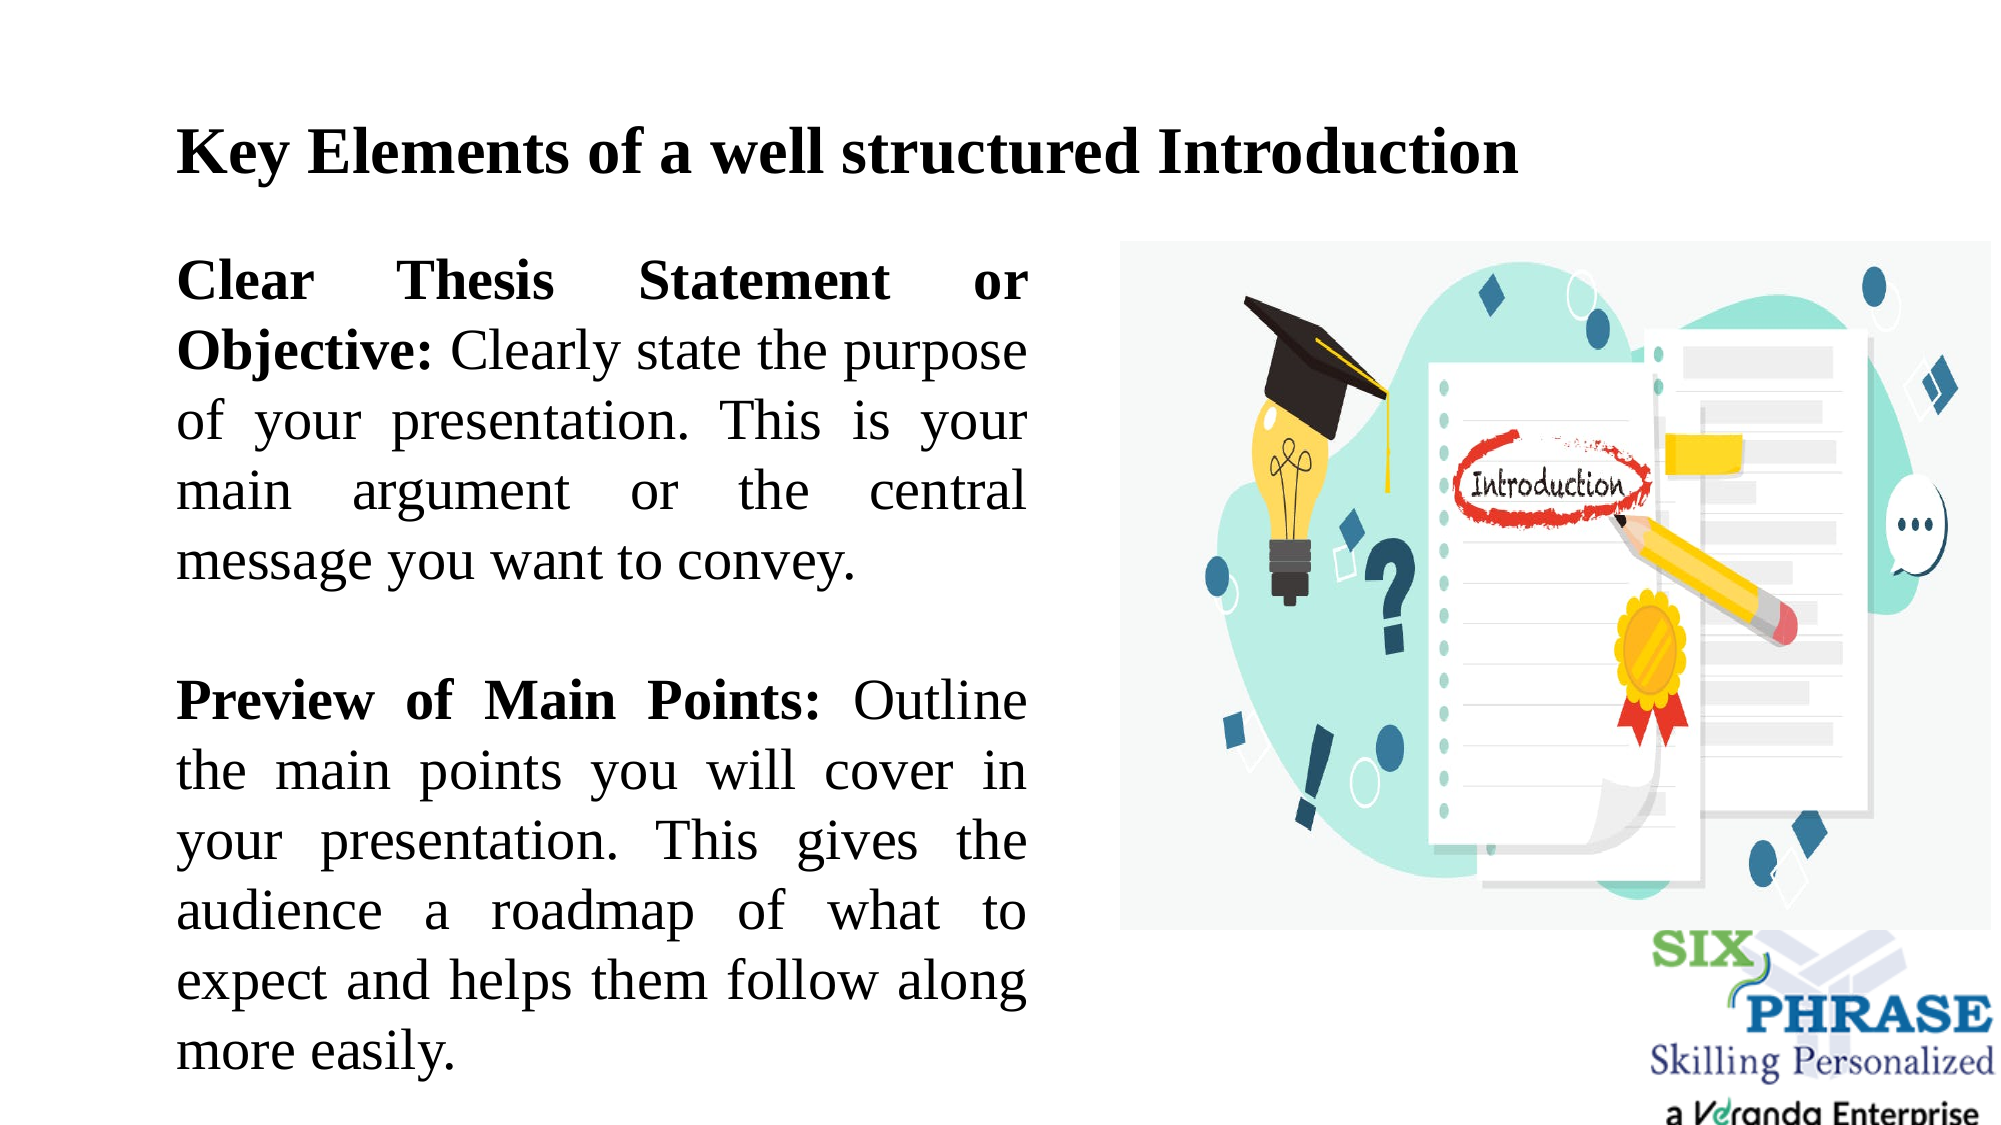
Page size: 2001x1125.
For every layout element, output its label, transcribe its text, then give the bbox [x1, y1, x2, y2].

picture [1120, 241, 2000, 1125]
text_box Key Elements of a well structured Introduction [161, 99, 1824, 229]
text_box Clear Thesis Statement or Objective: Clearly state the purpose of your presentation. This is your main argument or the central message you want to convey. Preview of Main Points: Outline the main points you will cover in your presentation. This gives the audience a roadmap of what to expect and helps them follow along more easily. [161, 229, 1044, 1125]
